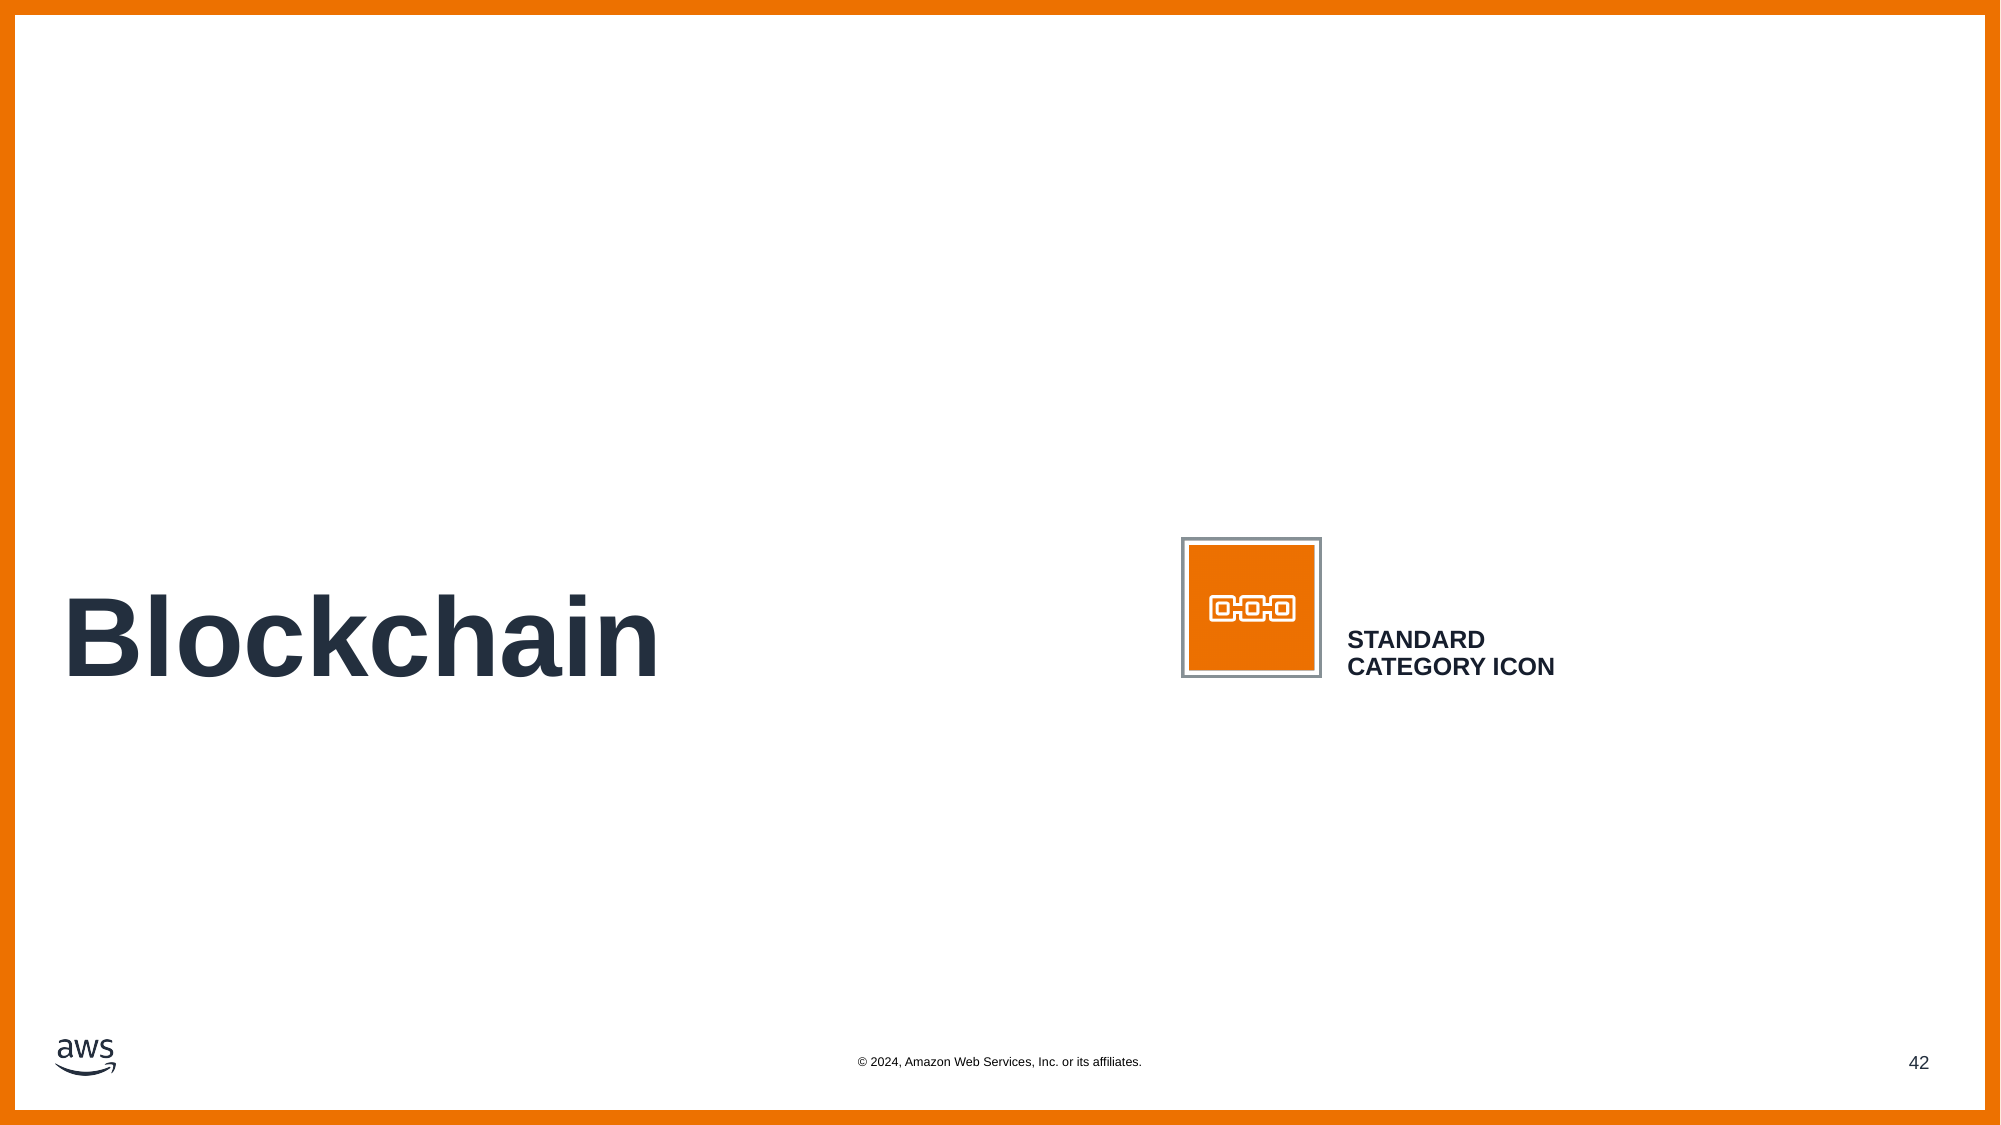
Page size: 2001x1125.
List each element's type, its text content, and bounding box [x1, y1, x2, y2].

picture [55, 1039, 116, 1076]
footer © 2024, Amazon Web Services, Inc. or its affiliates. [662, 1031, 1338, 1092]
text_box STANDARD CATEGORY ICON [1332, 541, 1780, 689]
picture [1181, 537, 1322, 678]
slide_number 42 [1494, 1031, 1945, 1092]
title Blockchain [47, 339, 1393, 709]
